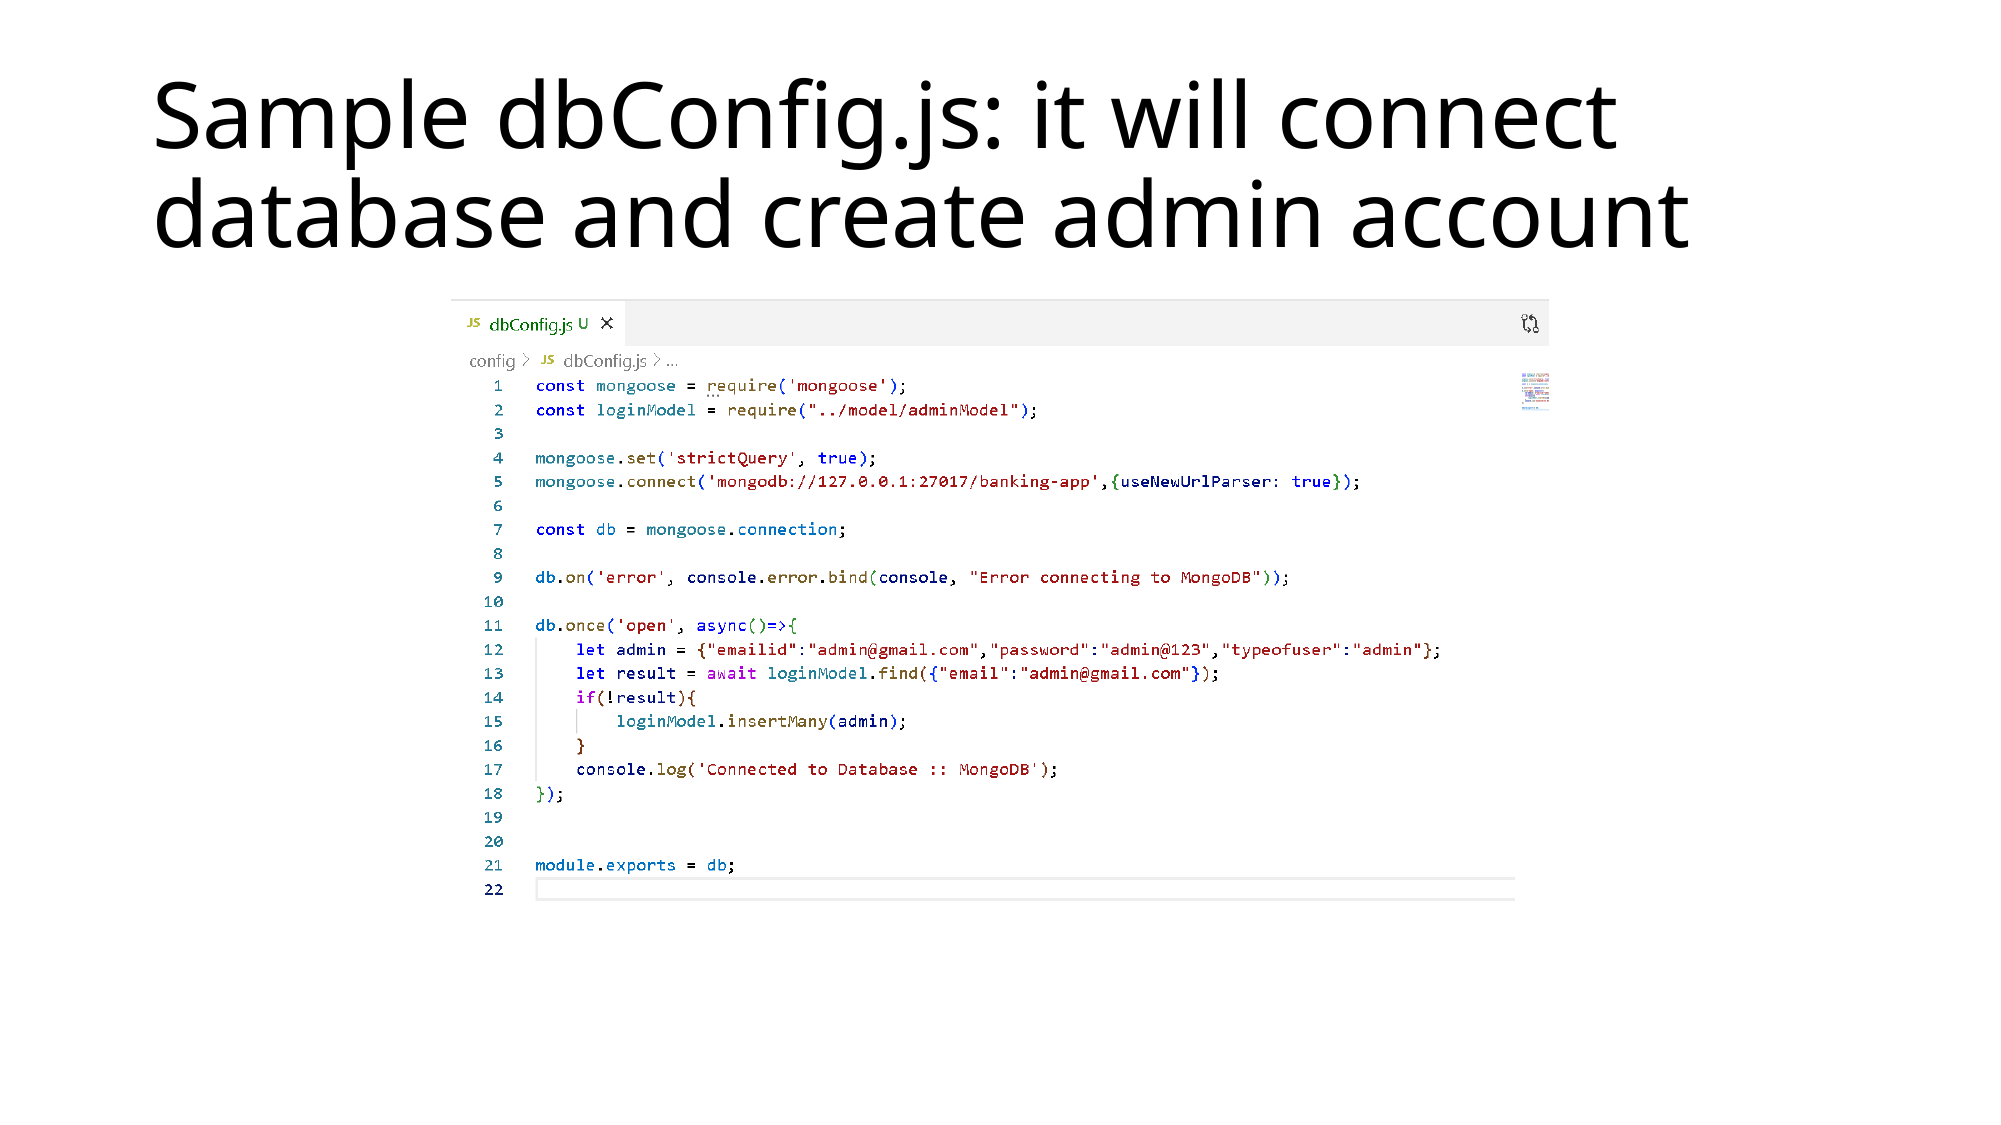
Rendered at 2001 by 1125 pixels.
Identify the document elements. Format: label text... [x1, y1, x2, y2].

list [451, 299, 1549, 1014]
title Sample dbConfig.js: it will connect database and create admin account [137, 59, 1863, 278]
